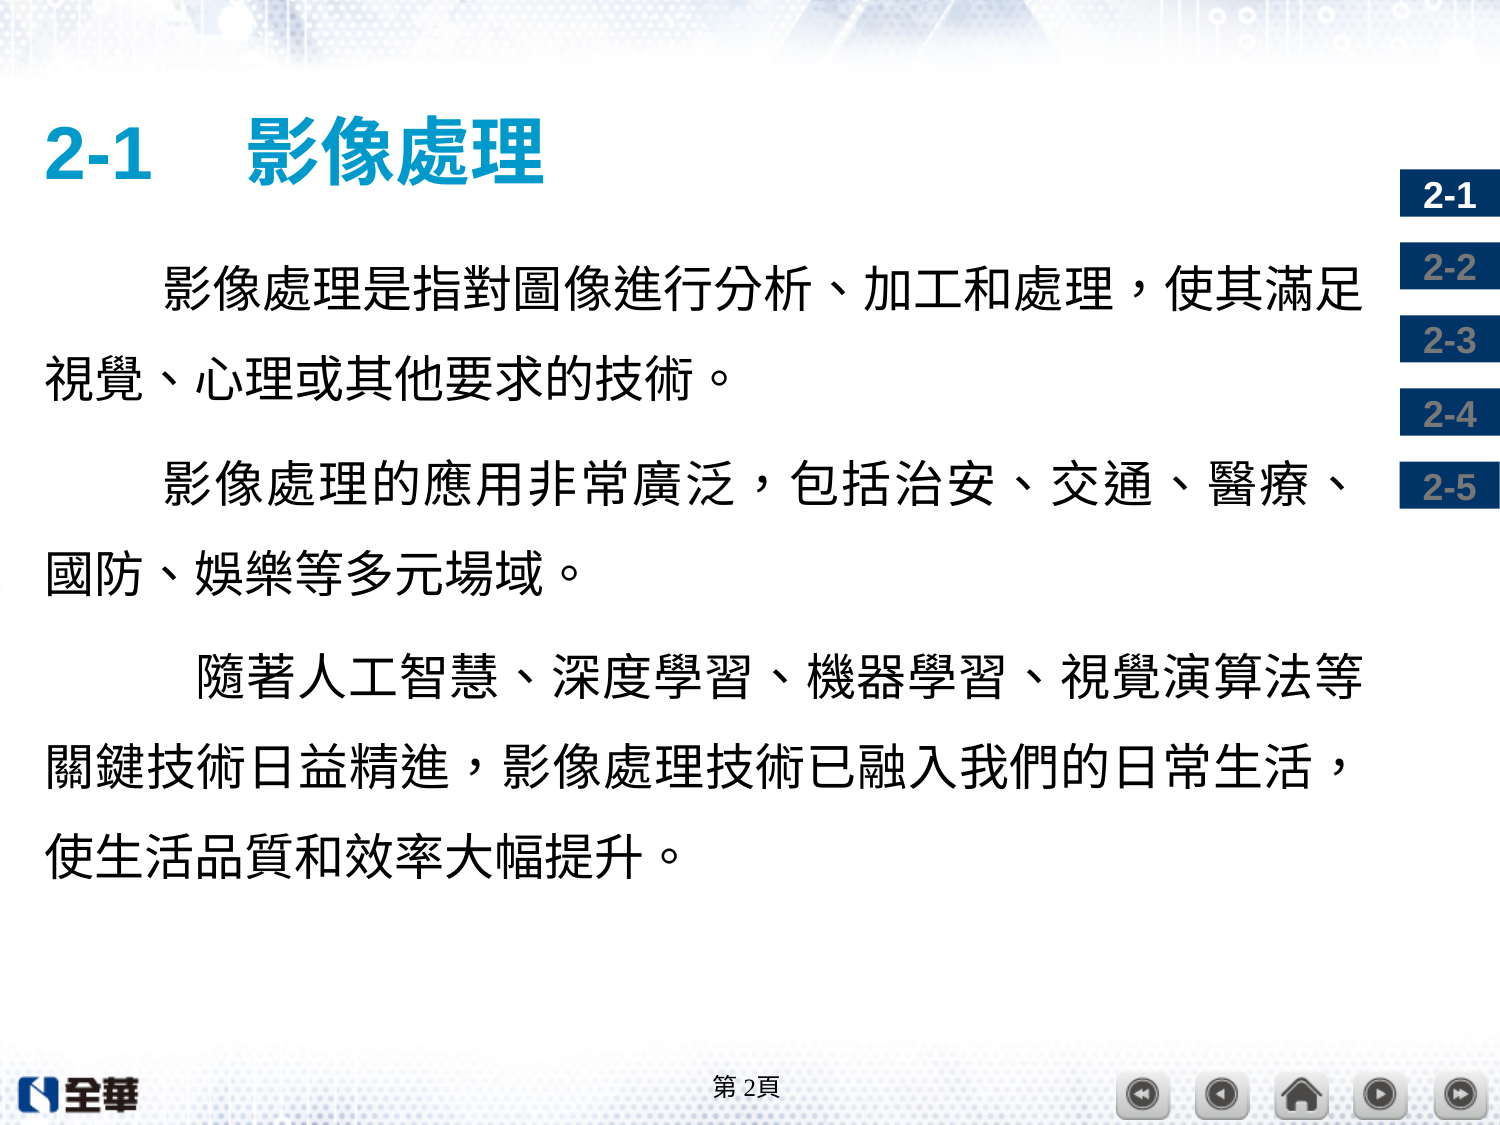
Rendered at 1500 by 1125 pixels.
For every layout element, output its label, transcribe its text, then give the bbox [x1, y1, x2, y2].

picture [0, 0, 1500, 1125]
list 影像處理是指對圖像進行分析、加工和處理，使其滿足視覺、心理或其他要求的技術。 影像處理的應用非常廣泛，包括治安、交通、醫療、 國防、娛樂等多元場域。 隨著人工智慧、深度學習、機器學習、視覺演算法等關鍵技術日益精進，影像處理技術已融入我們的日常生活，使生活品質和效率大幅提升。 [29, 219, 1381, 1048]
title 2-1 影像處理 [29, 89, 1386, 209]
